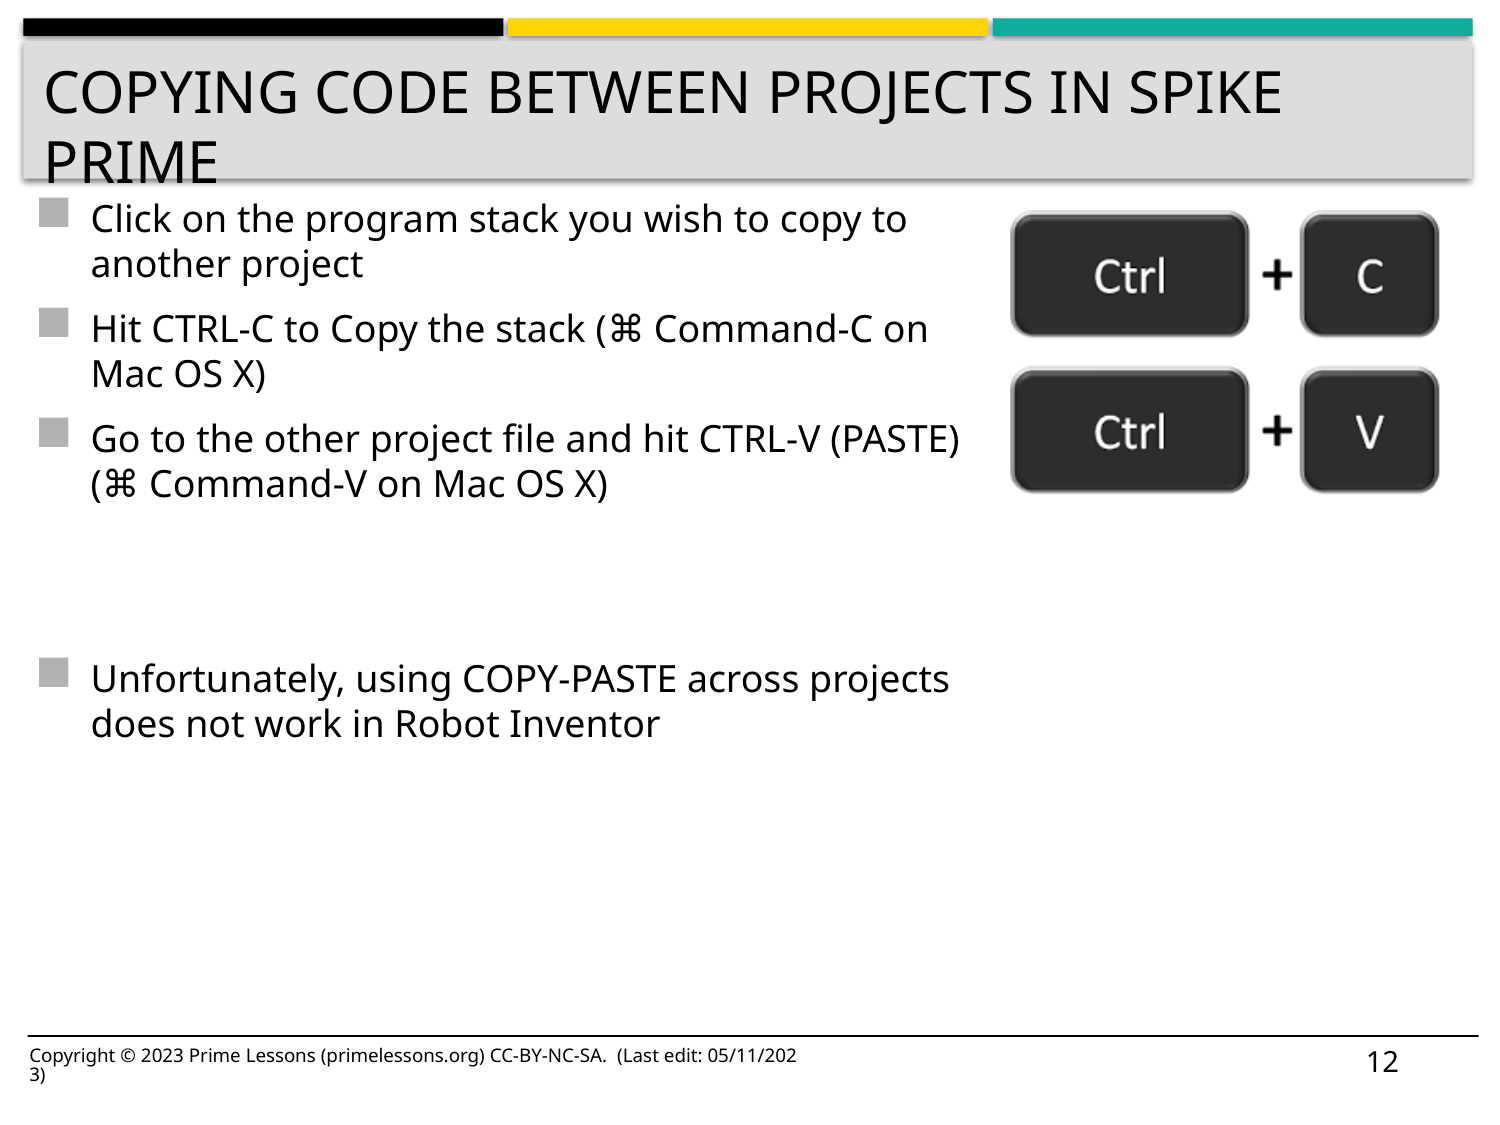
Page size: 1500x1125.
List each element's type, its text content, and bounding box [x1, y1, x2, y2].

title Copying code between projects IN SPIKE PRIME [28, 48, 1464, 172]
picture [1008, 208, 1441, 496]
slide_number 12 [1351, 1036, 1478, 1097]
footer Copyright © 2023 Prime Lessons (primelessons.org) CC-BY-NC-SA. (Last edit: 05/11/2023) [14, 1036, 814, 1097]
list Click on the program stack you wish to copy to another project Hit CTRL-C to Copy the stack (⌘ Command-C on Mac OS X) Go to the other project file and hit CTRL-V (PASTE) (⌘ Command-V on Mac OS X) Unfortunately, using COPY-PASTE across projects does not work in Robot Inventor [25, 187, 980, 1021]
